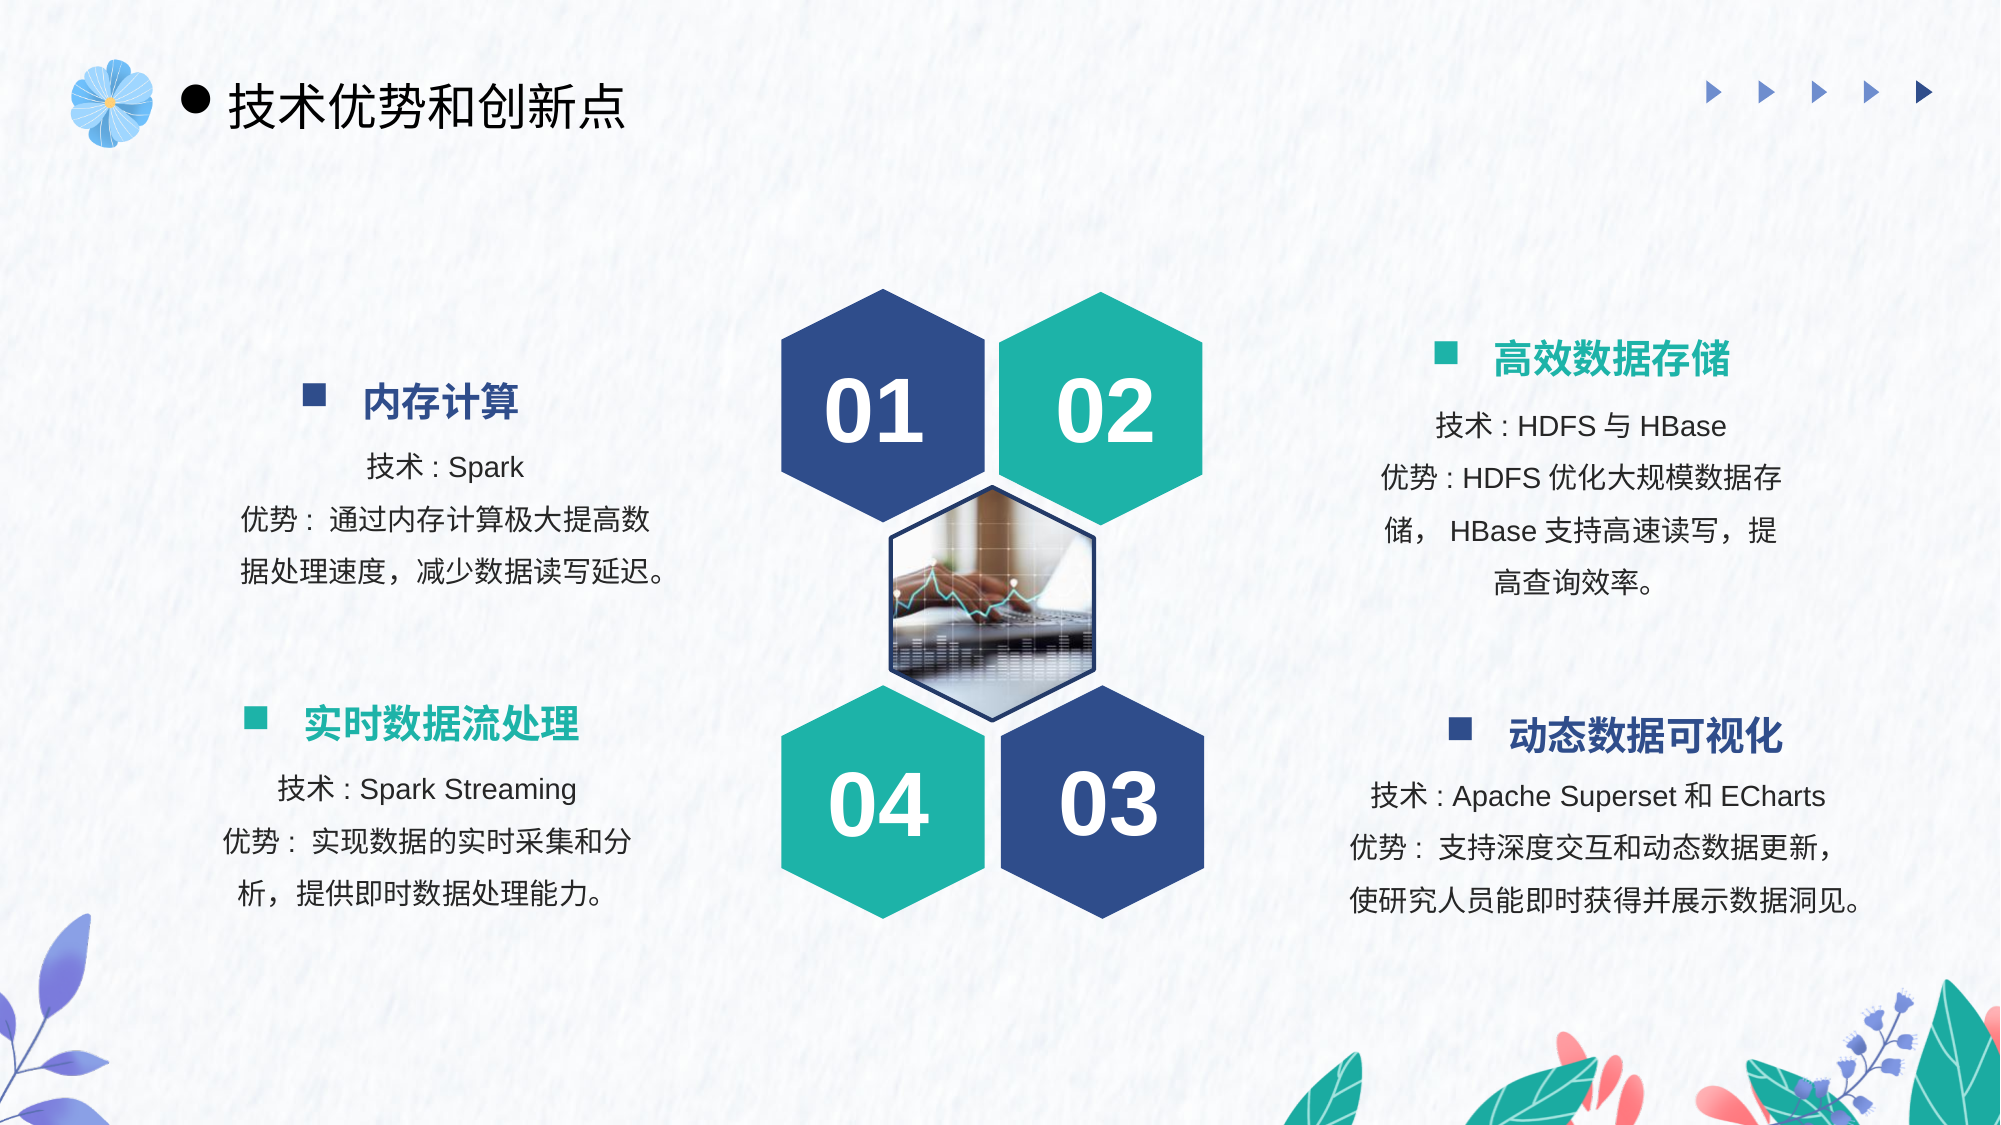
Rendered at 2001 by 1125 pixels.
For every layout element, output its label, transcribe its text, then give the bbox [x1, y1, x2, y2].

text_box 技术: Spark 优势: 通过内存计算极大提高数据处理速度，减少数据读写延迟。 [208, 430, 682, 555]
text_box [890, 486, 1094, 721]
picture [0, 0, 2000, 1125]
text_box 技术: Spark Streaming 优势: 实现数据的实时采集和分析，提供即时数据处理能力。 [191, 752, 665, 877]
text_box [1000, 685, 1205, 919]
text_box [999, 291, 1203, 526]
text_box 技术: Apache Superset和ECharts 优势: 支持深度交互和动态数据更新，使研究人员能即时获得并展示数据洞见。 [1311, 758, 1886, 883]
text_box 技术: HDFS与HBase 优势: HDFS优化大规模数据存储，HBase支持高速读写，提高查询效率。 [1344, 389, 1818, 514]
text_box 技术优势和创新点 [162, 68, 642, 144]
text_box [781, 685, 985, 919]
text_box 内存计算 [139, 366, 680, 432]
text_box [781, 288, 985, 523]
text_box 高效数据存储 [1375, 324, 1787, 389]
text_box 动态数据可视化 [1418, 700, 1830, 758]
text_box 实时数据流处理 [139, 689, 682, 754]
